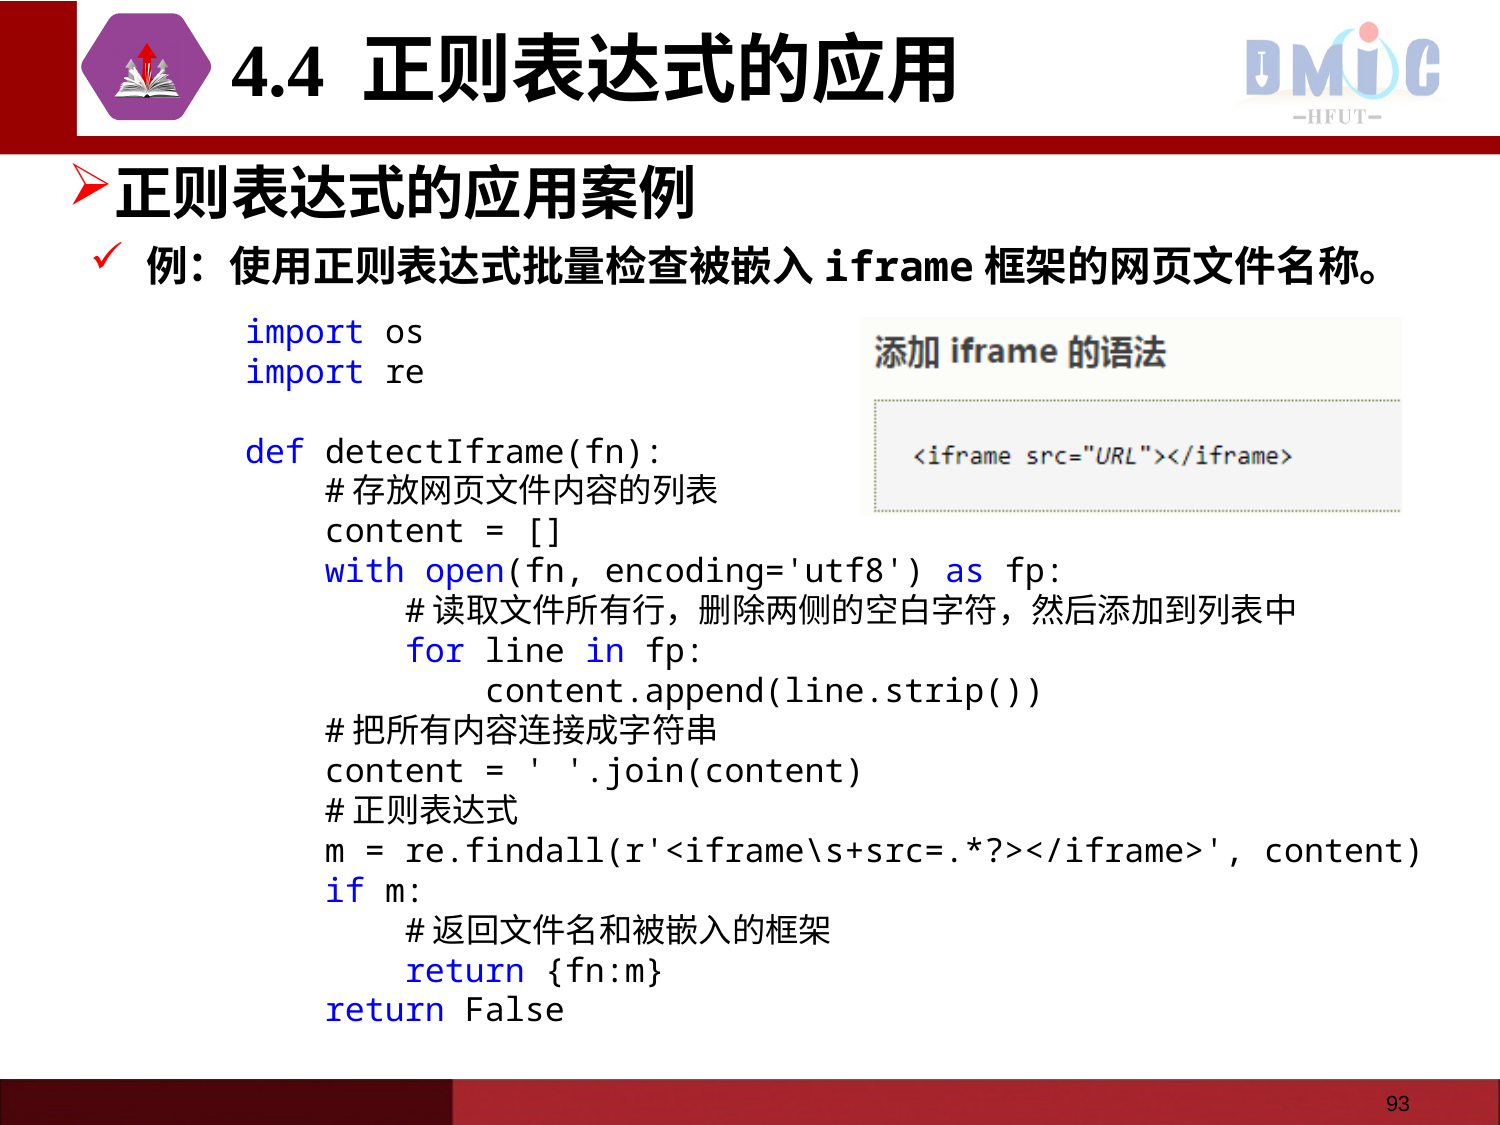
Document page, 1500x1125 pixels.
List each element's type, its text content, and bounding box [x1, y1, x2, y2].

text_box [1210, 21, 1472, 132]
text_box 正则表达式的应用案例 [53, 149, 981, 234]
text_box import os import re def detectIframe(fn): #存放网页文件内容的列表 content = [] with open(fn, encoding='utf8') as fp: #读取文件所有行，删除两侧的空白字符，然后添加到列表中 for line in fp: content.append(line.strip()) #把所有内容连接成字符串 content = ' '.join(content) #正则表达式 m = re.findall(r'<iframe\s+src=.*?></iframe>', content) if m: #返回文件名和被嵌入的框架 return {fn:m} return False [230, 302, 1468, 1036]
slide_number 93 [1074, 1081, 1425, 1119]
picture [860, 317, 1402, 516]
picture [0, 1079, 1500, 1125]
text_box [80, 13, 1099, 121]
list 例：使用正则表达式批量检查被嵌入iframe框架的网页文件名称。 [74, 231, 1426, 1000]
